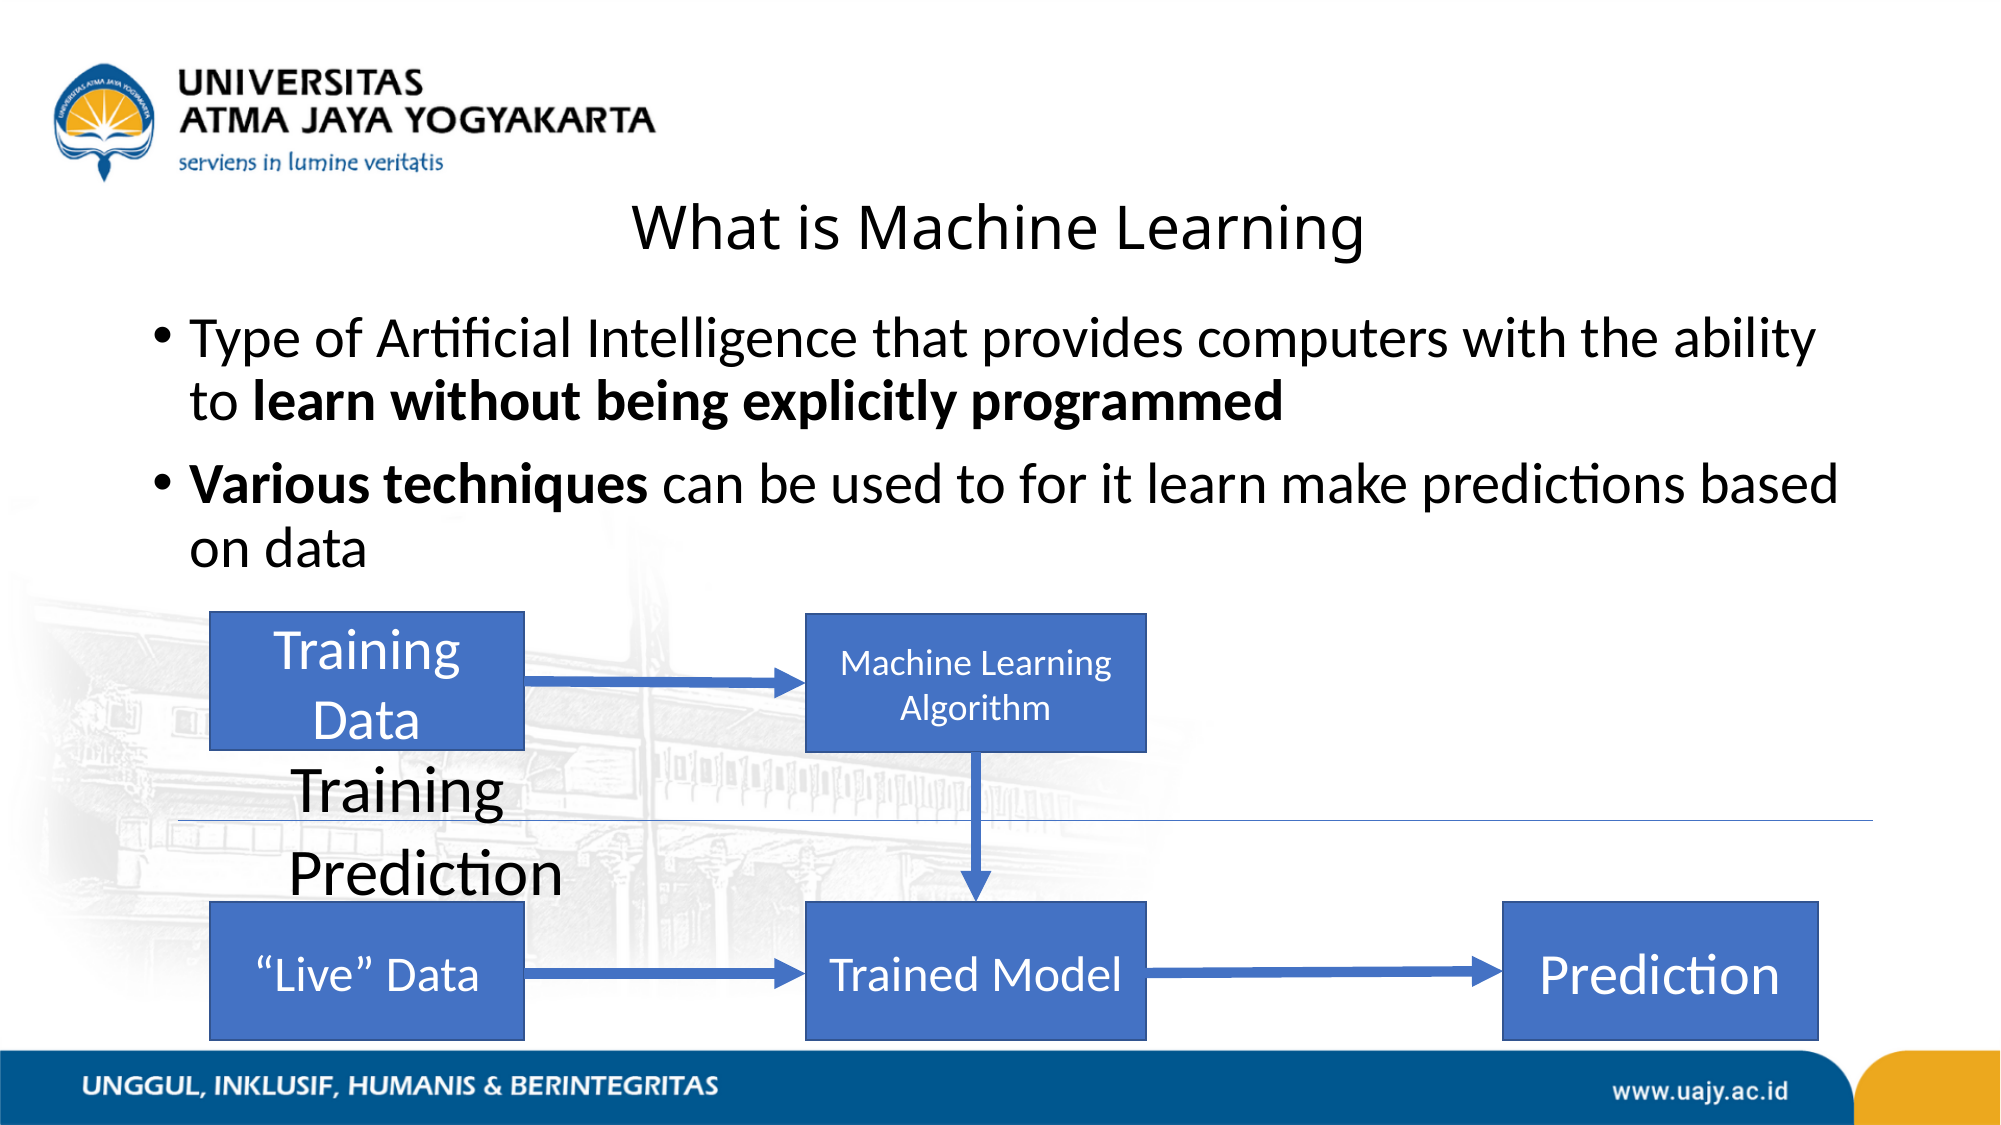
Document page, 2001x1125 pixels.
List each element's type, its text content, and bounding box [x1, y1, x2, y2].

list Type of Artificial Intelligence that provides computers with the ability to learn without being explicitly programmed Various techniques can be used to for it learn make predictions based on data [137, 299, 1863, 1014]
title What is Machine Learning [137, 189, 1863, 271]
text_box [177, 612, 1873, 1041]
picture [0, 0, 2001, 1125]
